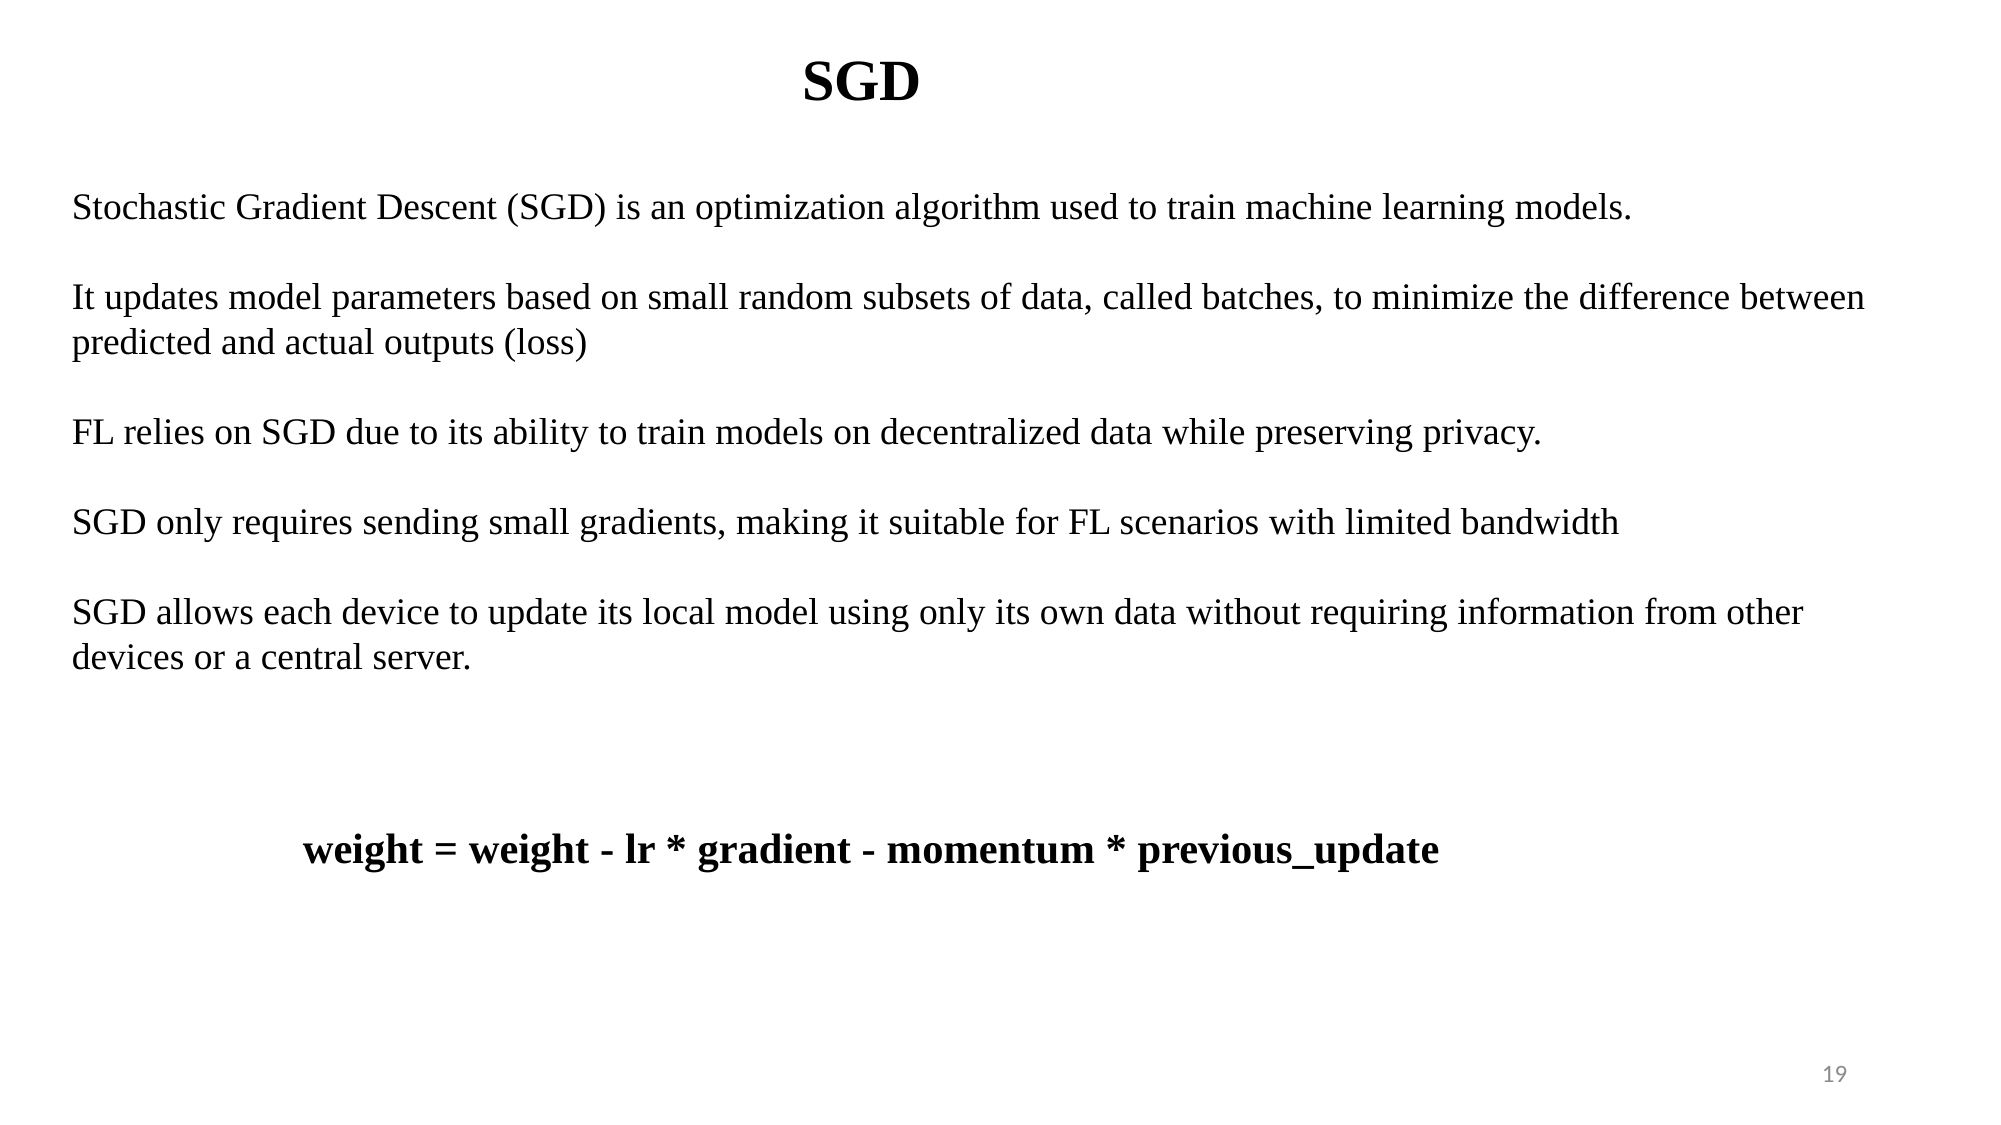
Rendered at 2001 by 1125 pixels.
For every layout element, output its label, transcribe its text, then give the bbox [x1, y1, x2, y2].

text_box Stochastic Gradient Descent (SGD) is an optimization algorithm used to train machine learning models. It updates model parameters based on small random subsets of data, called batches, to minimize the difference between predicted and actual outputs (loss) FL relies on SGD due to its ability to train models on decentralized data while preserving privacy. SGD only requires sending small gradients, making it suitable for FL scenarios with limited bandwidth SGD allows each device to update its local model using only its own data without requiring information from other devices or a central server. [57, 175, 1910, 685]
slide_number 19 [1412, 1042, 1863, 1103]
title SGD [787, 0, 2000, 191]
list weight = weight - lr * gradient - momentum * previous_update [287, 819, 1588, 914]
